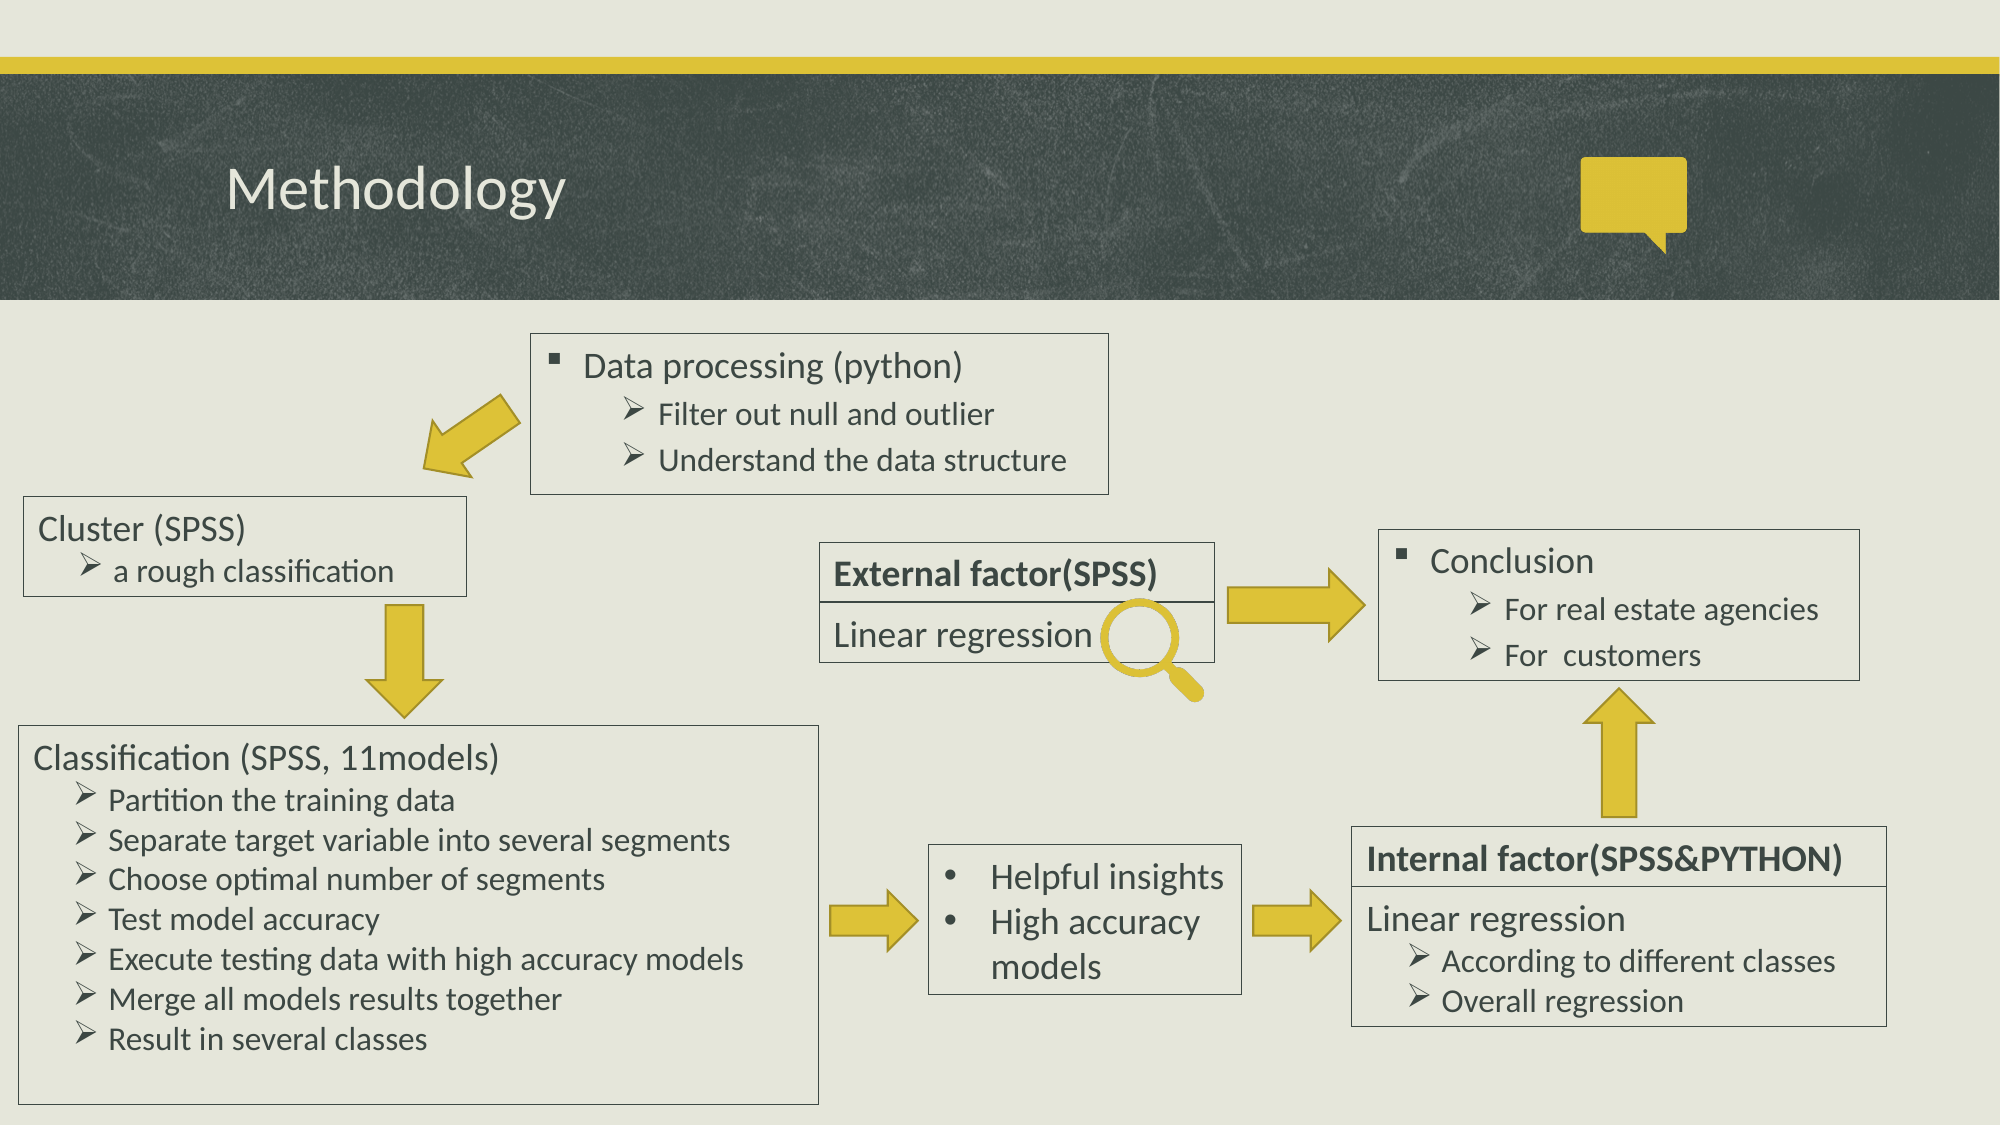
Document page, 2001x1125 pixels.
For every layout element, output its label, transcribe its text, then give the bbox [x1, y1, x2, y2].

text_box Cluster (SPSS) a rough classification [23, 496, 467, 597]
text_box Conclusion For real estate agencies For customers [1378, 529, 1860, 681]
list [1558, 130, 1709, 281]
text_box Classification (SPSS, 11models) Partition the training data Separate target variable into several segments Choose optimal number of segments Test model accuracy Execute testing data with high accuracy models Merge all models results together Result in several classes [18, 725, 819, 1105]
text_box [1252, 888, 1343, 954]
picture [1089, 587, 1215, 713]
text_box Data processing (python) Filter out null and outlier Understand the data structure [530, 333, 1109, 495]
text_box [422, 393, 522, 479]
text_box [1226, 567, 1367, 644]
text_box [1351, 826, 1887, 1029]
text_box [829, 888, 920, 954]
text_box [364, 604, 445, 720]
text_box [819, 542, 1215, 664]
text_box Helpful insights High accuracy models [928, 844, 1242, 995]
title Methodology [210, 76, 1790, 300]
picture [0, 74, 2000, 300]
text_box [1582, 686, 1657, 819]
